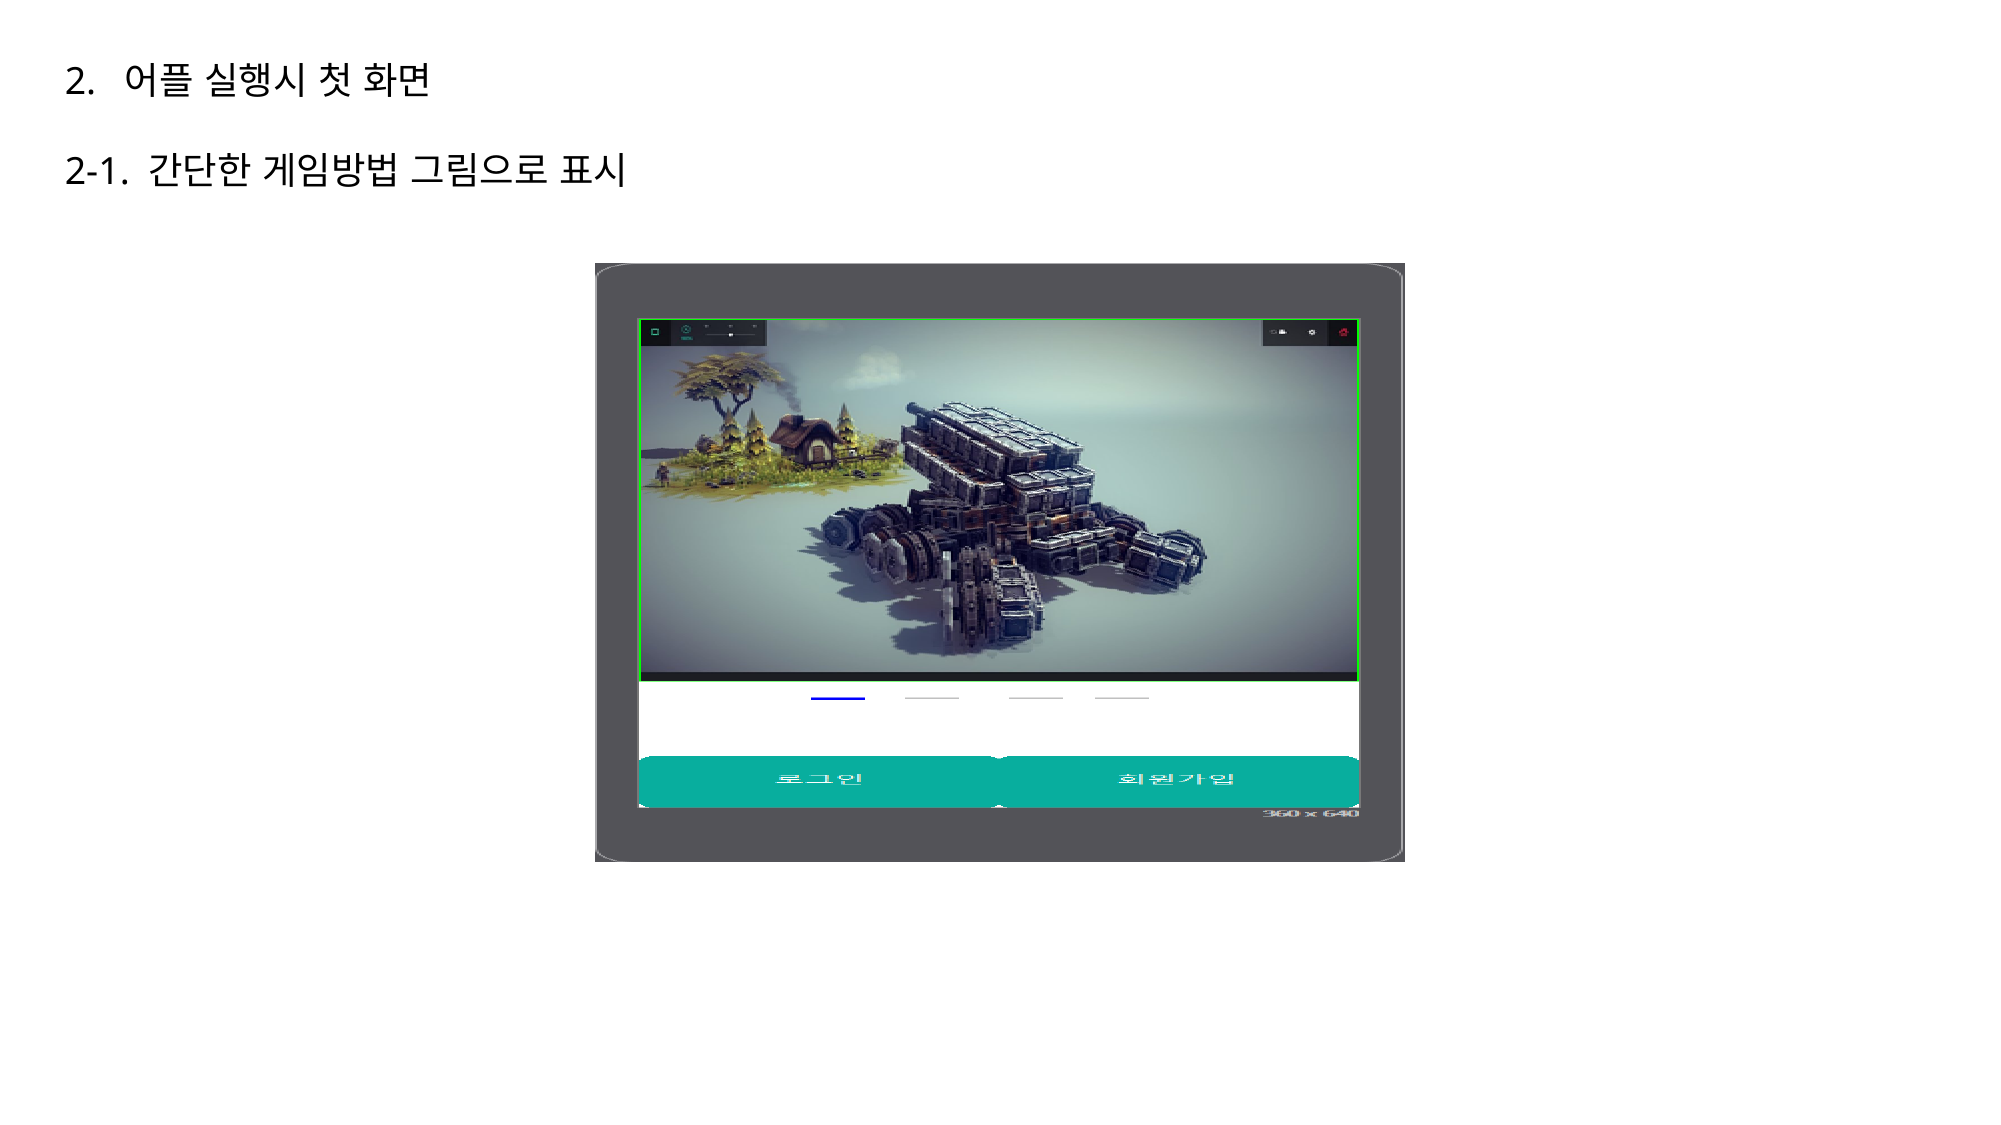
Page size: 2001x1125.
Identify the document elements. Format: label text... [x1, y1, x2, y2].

text_box 2. 어플 실행시 첫 화면 2-1. 간단한 게임방법 그림으로 표시 [49, 49, 710, 200]
picture [595, 263, 1405, 862]
